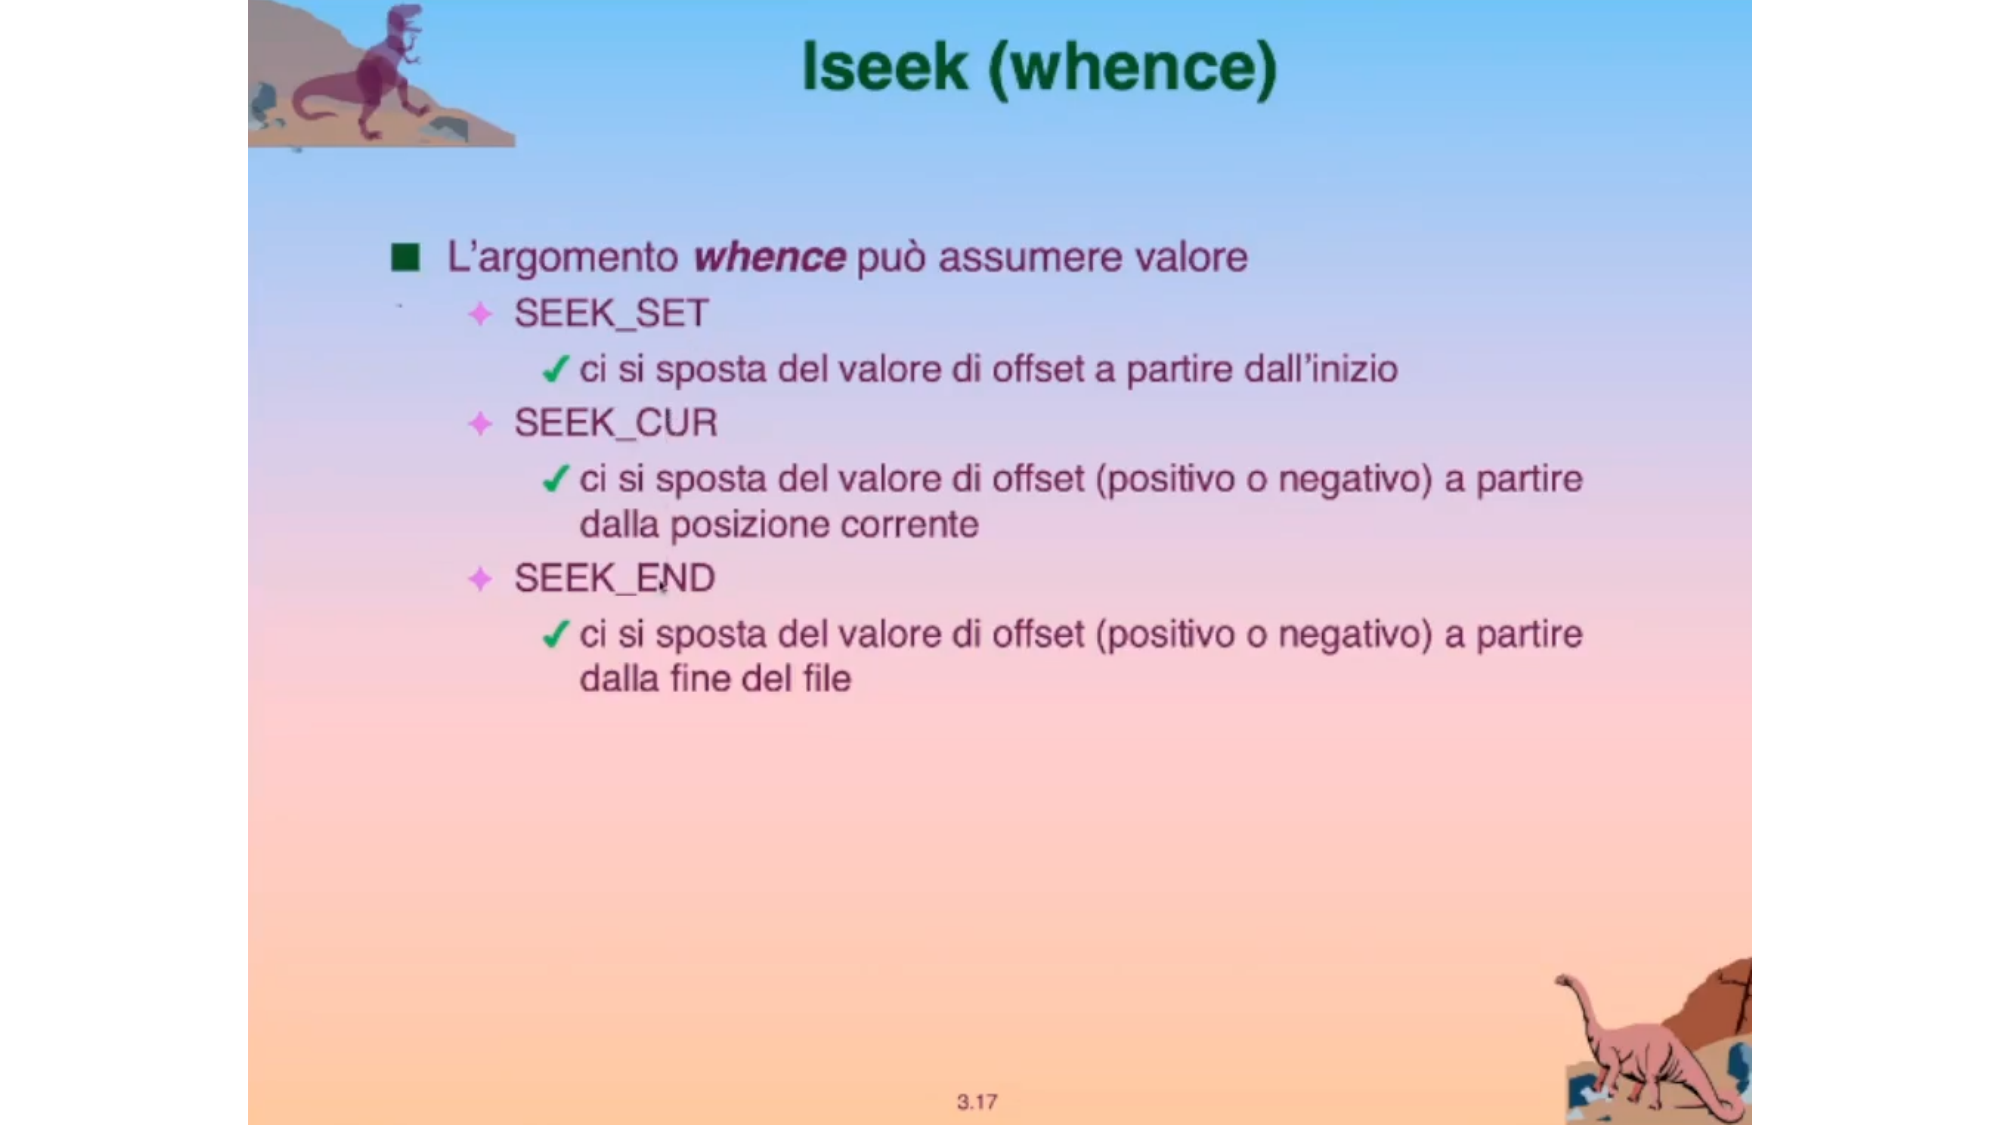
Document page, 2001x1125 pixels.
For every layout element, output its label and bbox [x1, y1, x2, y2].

picture [248, 0, 1752, 1125]
